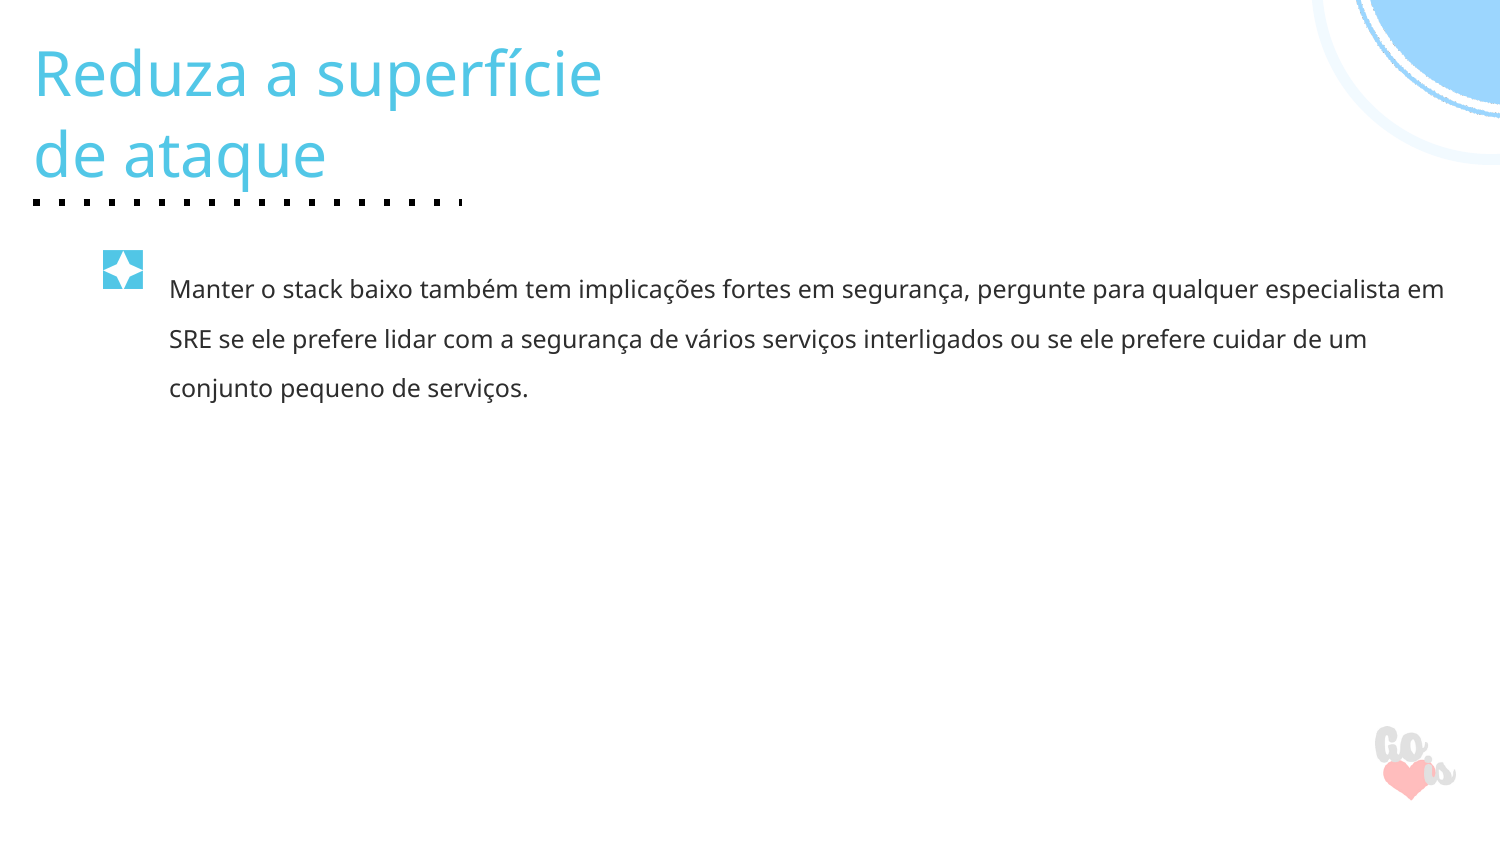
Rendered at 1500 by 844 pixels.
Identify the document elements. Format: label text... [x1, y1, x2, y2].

picture [1375, 726, 1457, 801]
text_box Reduza a superfície de ataque [33, 28, 970, 190]
text_box Manter o stack baixo também tem implicações fortes em segurança, pergunte para qualquer especialista em SRE se ele prefere lidar com a segurança de vários serviços interligados ou se ele prefere cuidar de um conjunto pequeno de serviços. [169, 254, 1448, 452]
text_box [1309, 0, 1500, 164]
picture [102, 249, 143, 290]
